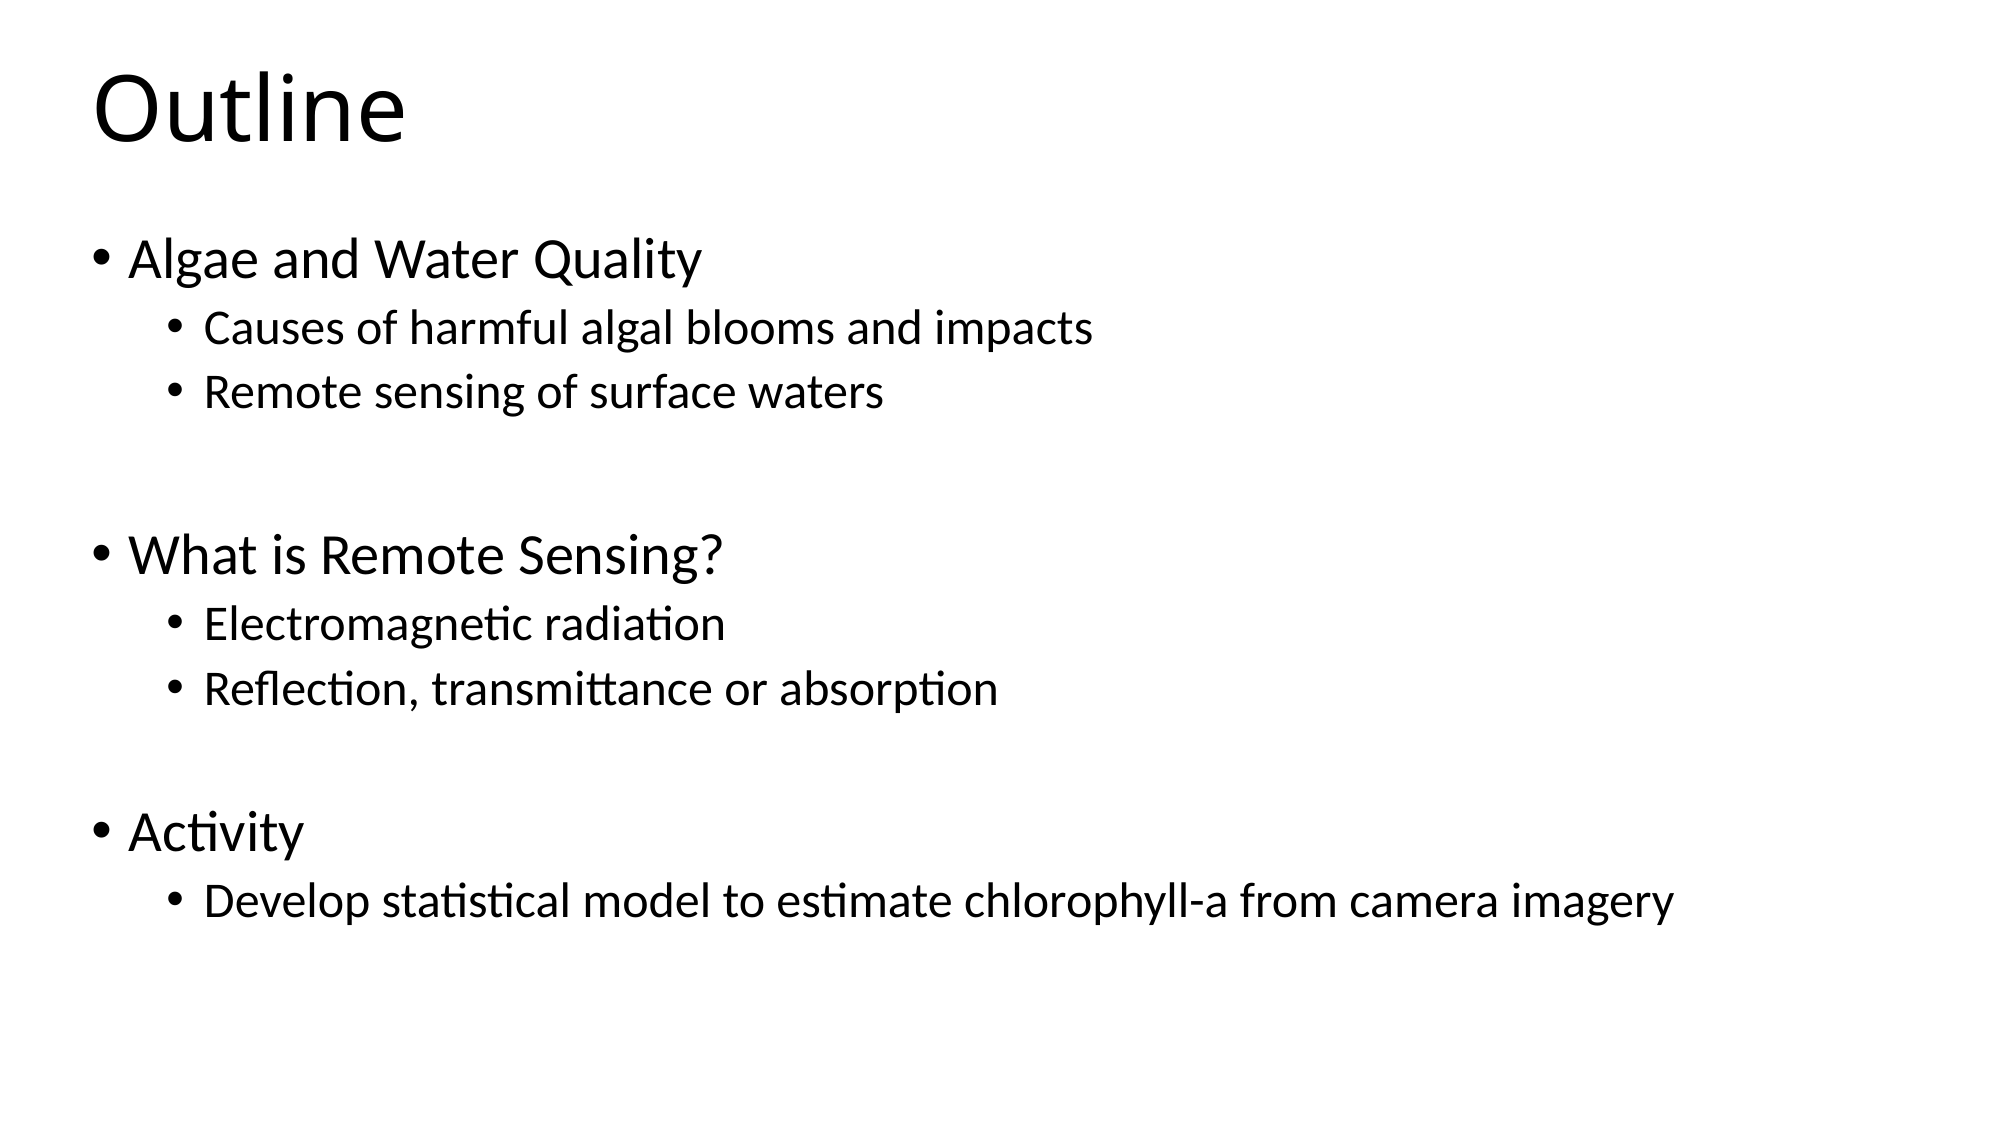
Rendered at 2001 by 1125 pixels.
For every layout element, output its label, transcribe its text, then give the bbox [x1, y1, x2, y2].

list Algae and Water Quality Causes of harmful algal blooms and impacts Remote sensing of surface waters What is Remote Sensing? Electromagnetic radiation Reflection, transmittance or absorption Activity Develop statistical model to estimate chlorophyll-a from camera imagery [76, 220, 1863, 1014]
title Outline [76, 3, 1802, 220]
